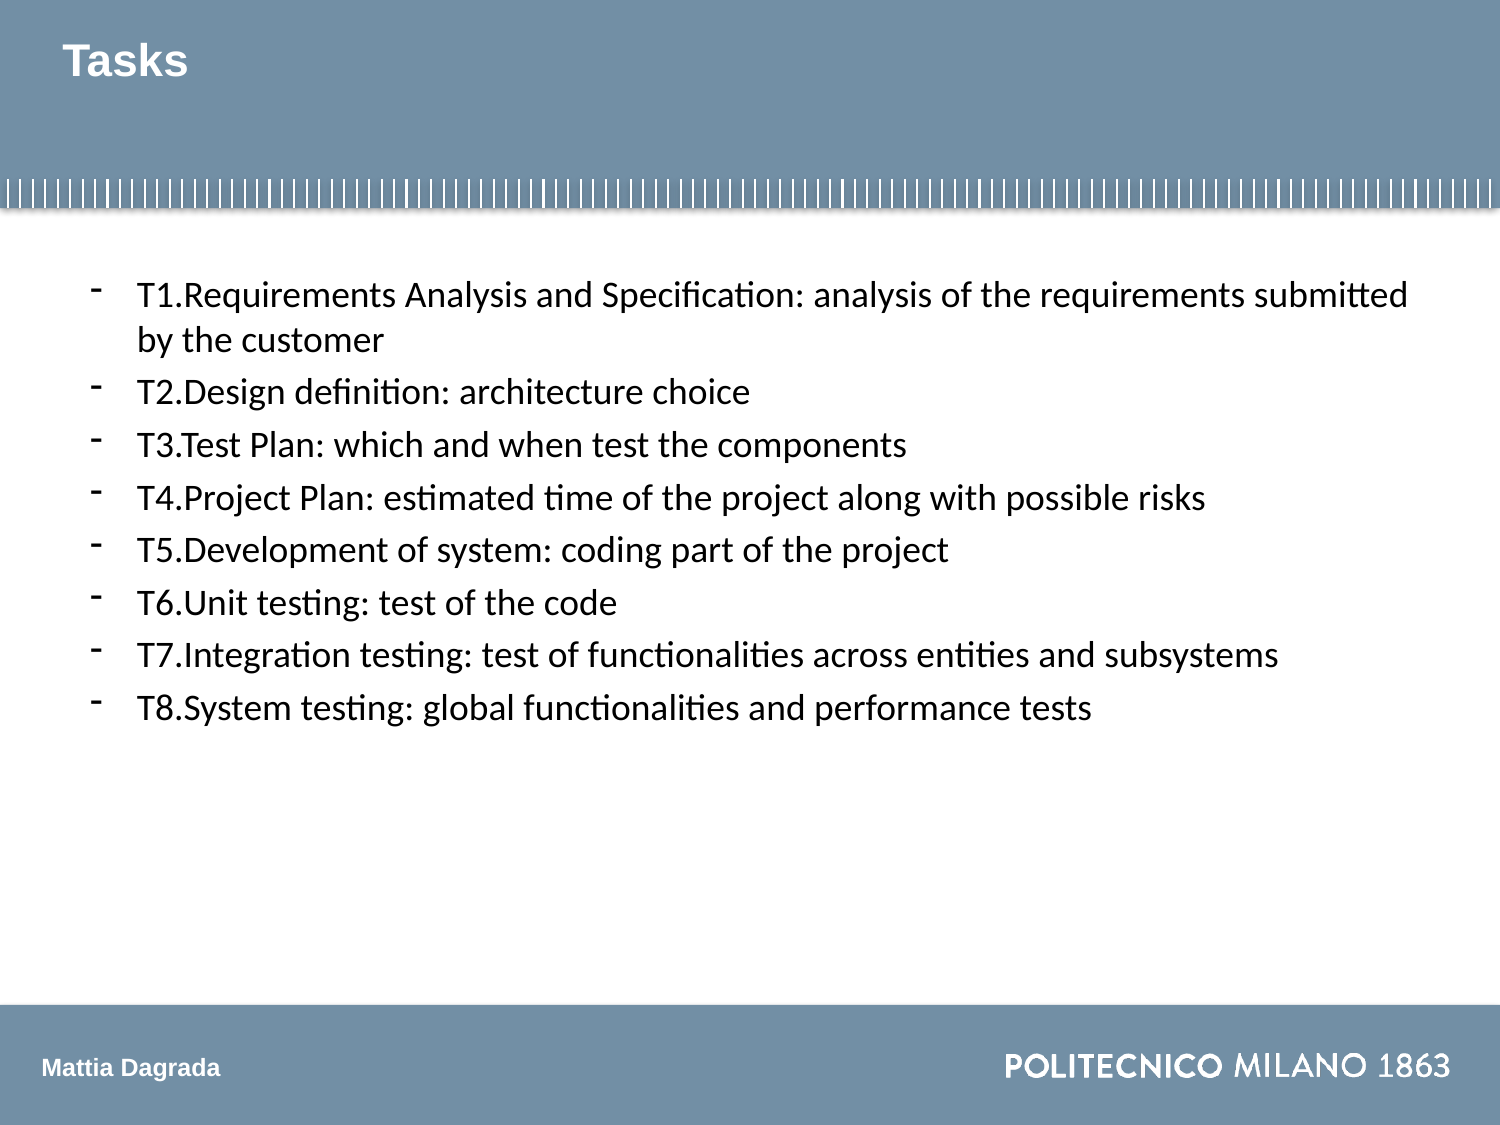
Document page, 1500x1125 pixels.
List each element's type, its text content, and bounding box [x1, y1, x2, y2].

picture [999, 1041, 1456, 1089]
list T1.Requirements Analysis and Specification: analysis of the requirements submitted by the customer T2.Design definition: architecture choice T3.Test Plan: which and when test the components T4.Project Plan: estimated time of the project along with possible risks T5.Development of system: coding part of the project T6.Unit testing: test of the code T7.Integration testing: test of functionalities across entities and subsystems T8.System testing: global functionalities and performance tests [75, 262, 1441, 1005]
title Tasks [47, 22, 1455, 161]
